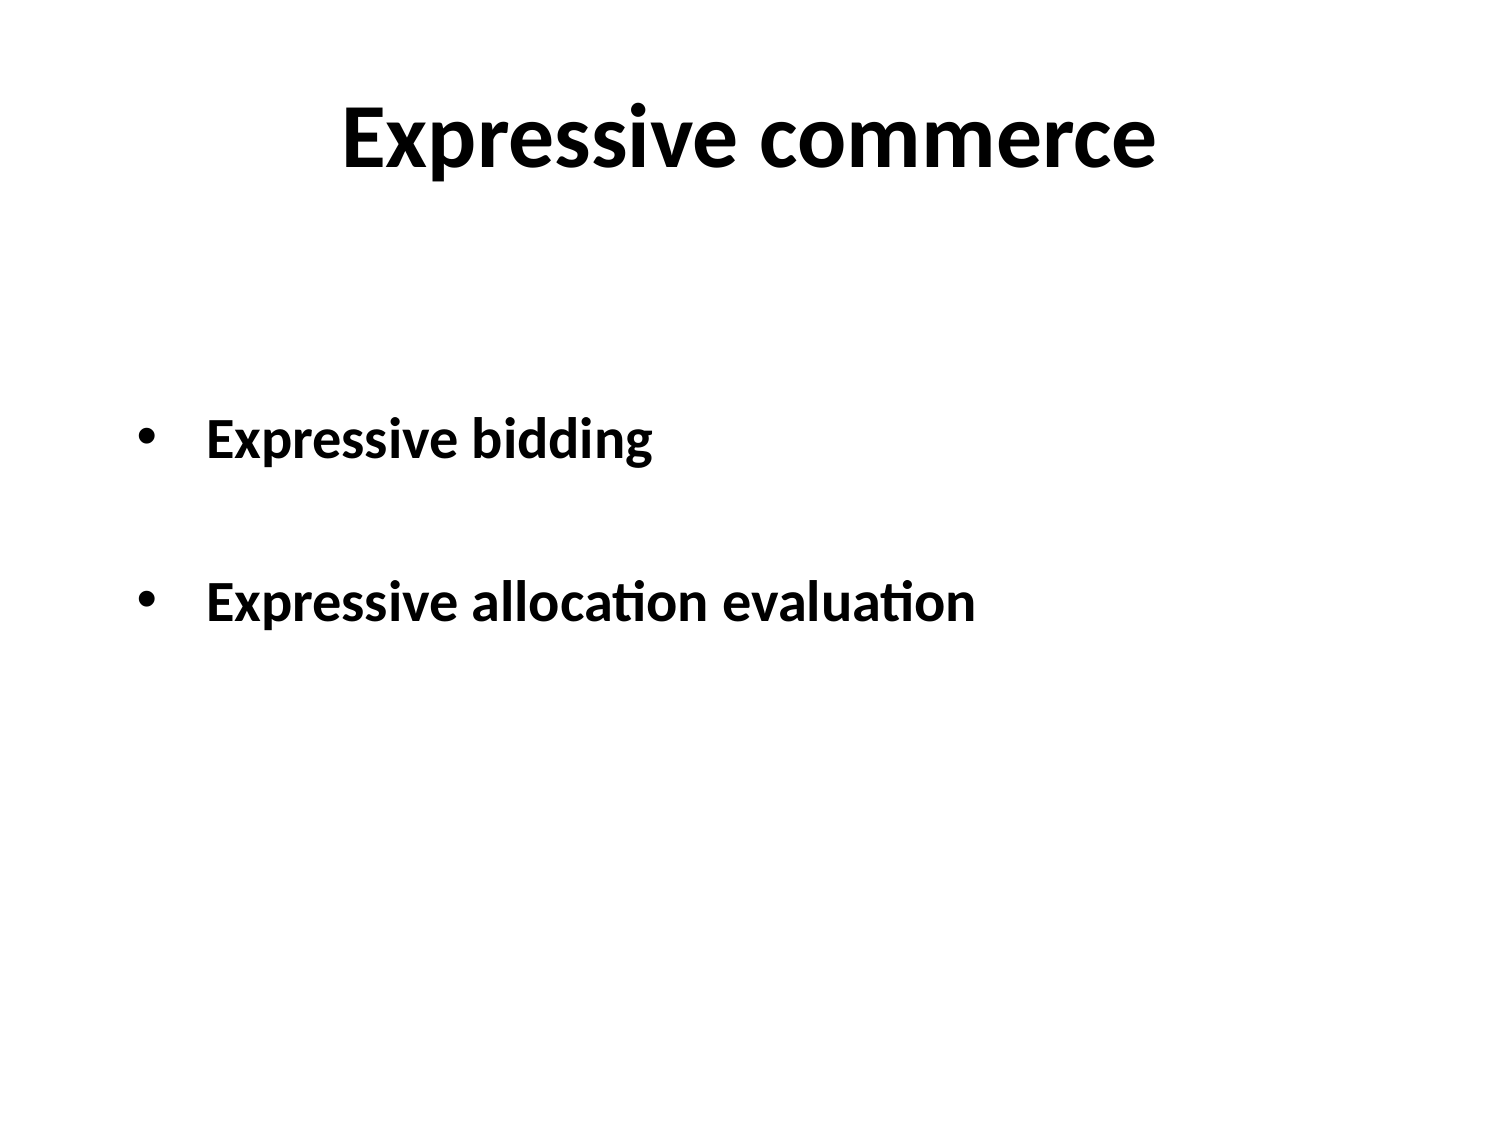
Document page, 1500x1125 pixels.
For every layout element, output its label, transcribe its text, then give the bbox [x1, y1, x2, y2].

title Expressive commerce [0, 37, 1500, 225]
list Expressive bidding Expressive allocation evaluation [121, 392, 1153, 927]
